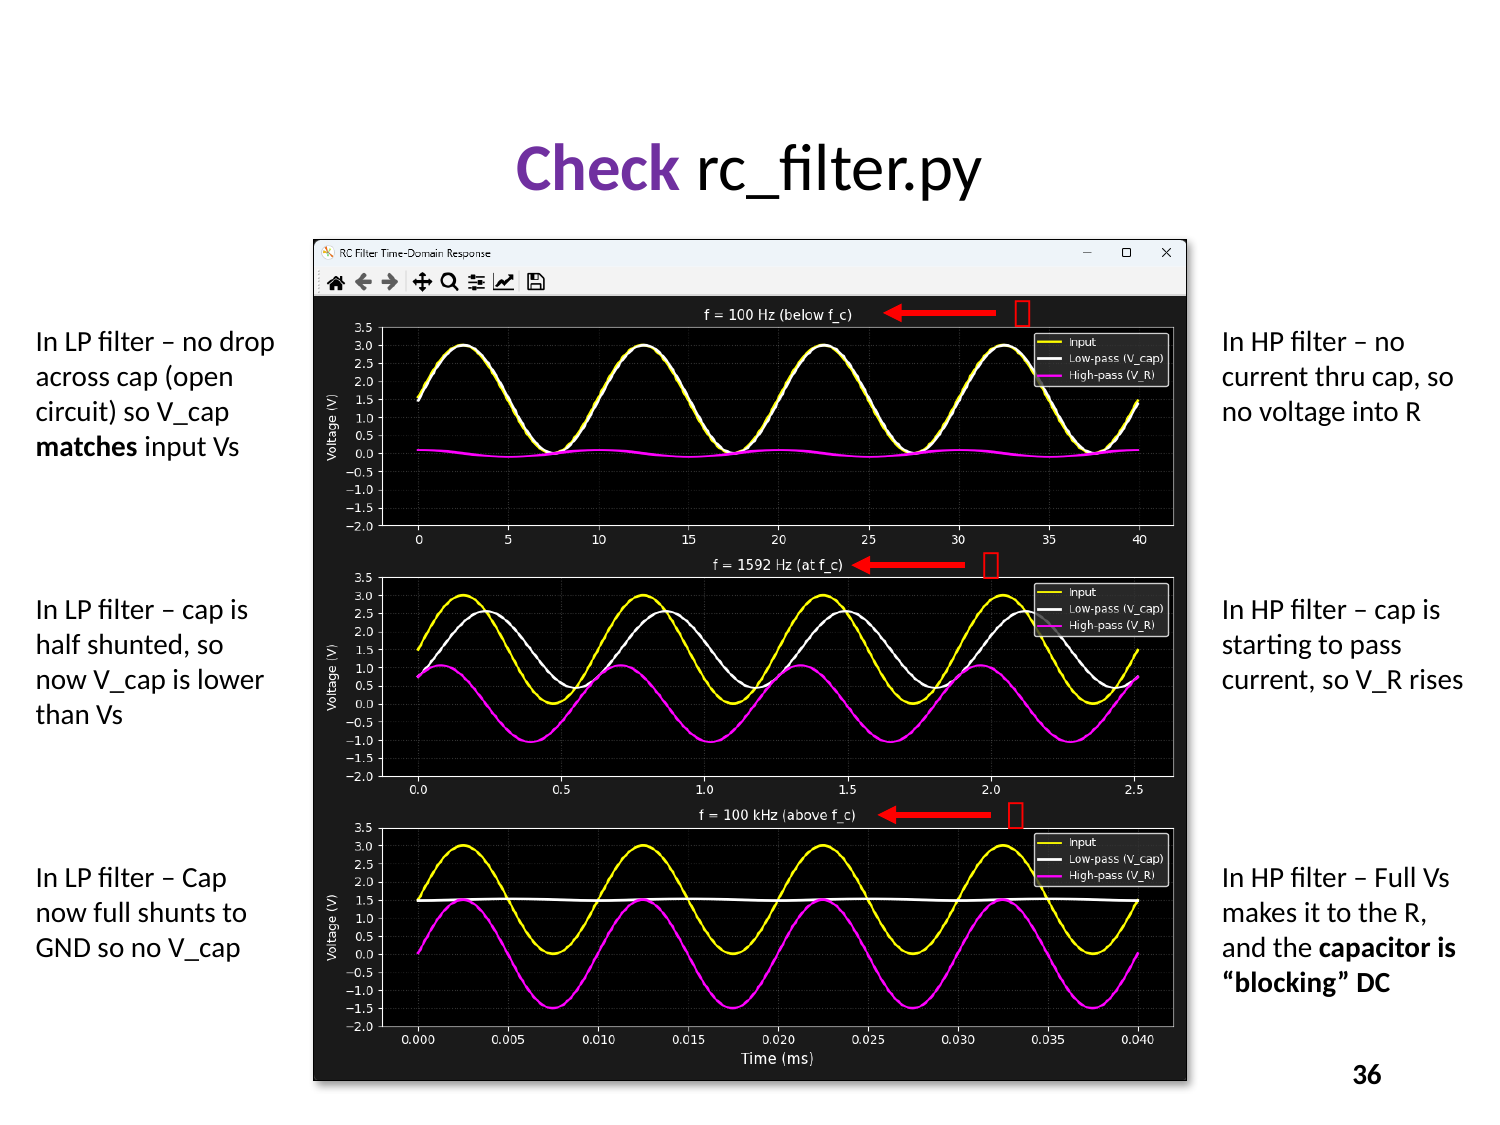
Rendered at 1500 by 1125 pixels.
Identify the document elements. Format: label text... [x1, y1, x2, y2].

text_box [882, 282, 1060, 344]
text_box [877, 784, 1053, 846]
title Check rc_filter.py [103, 59, 1397, 278]
text_box In LP filter – cap is half shunted, so now V_cap is lower than Vs [20, 582, 293, 738]
text_box In LP filter – no drop across cap (open circuit) so V_cap matches input Vs [20, 315, 293, 470]
picture [313, 239, 1187, 1081]
text_box In HP filter – no current thru cap, so no voltage into R [1207, 315, 1479, 435]
text_box In LP filter – Cap now full shunts to GND so no V_cap [20, 850, 293, 971]
text_box In HP filter – Full Vs makes it to the R, and the capacitor is “blocking” DC [1207, 850, 1479, 1006]
slide_number 36 [1059, 1042, 1397, 1103]
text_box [851, 534, 1028, 596]
text_box In HP filter – cap is starting to pass current, so V_R rises [1207, 582, 1479, 703]
